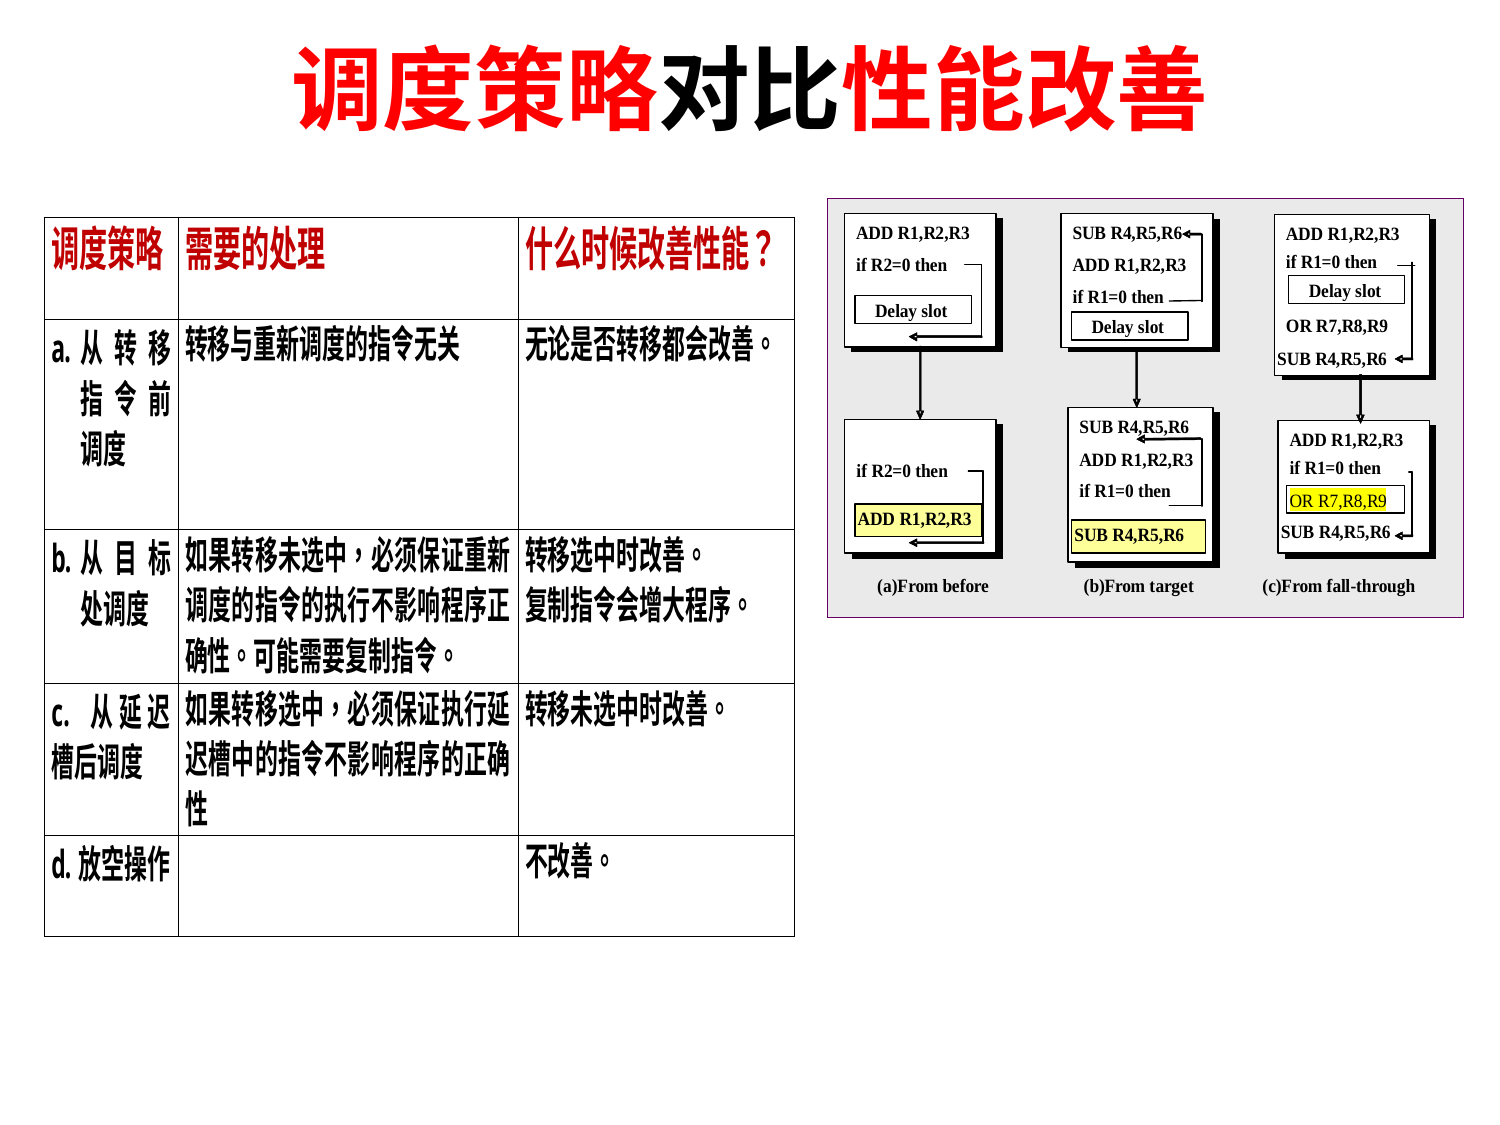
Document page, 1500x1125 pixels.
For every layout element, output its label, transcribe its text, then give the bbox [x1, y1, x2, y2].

title 调度策略对比性能改善 [75, 0, 1425, 181]
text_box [827, 198, 1464, 618]
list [15, 166, 810, 973]
